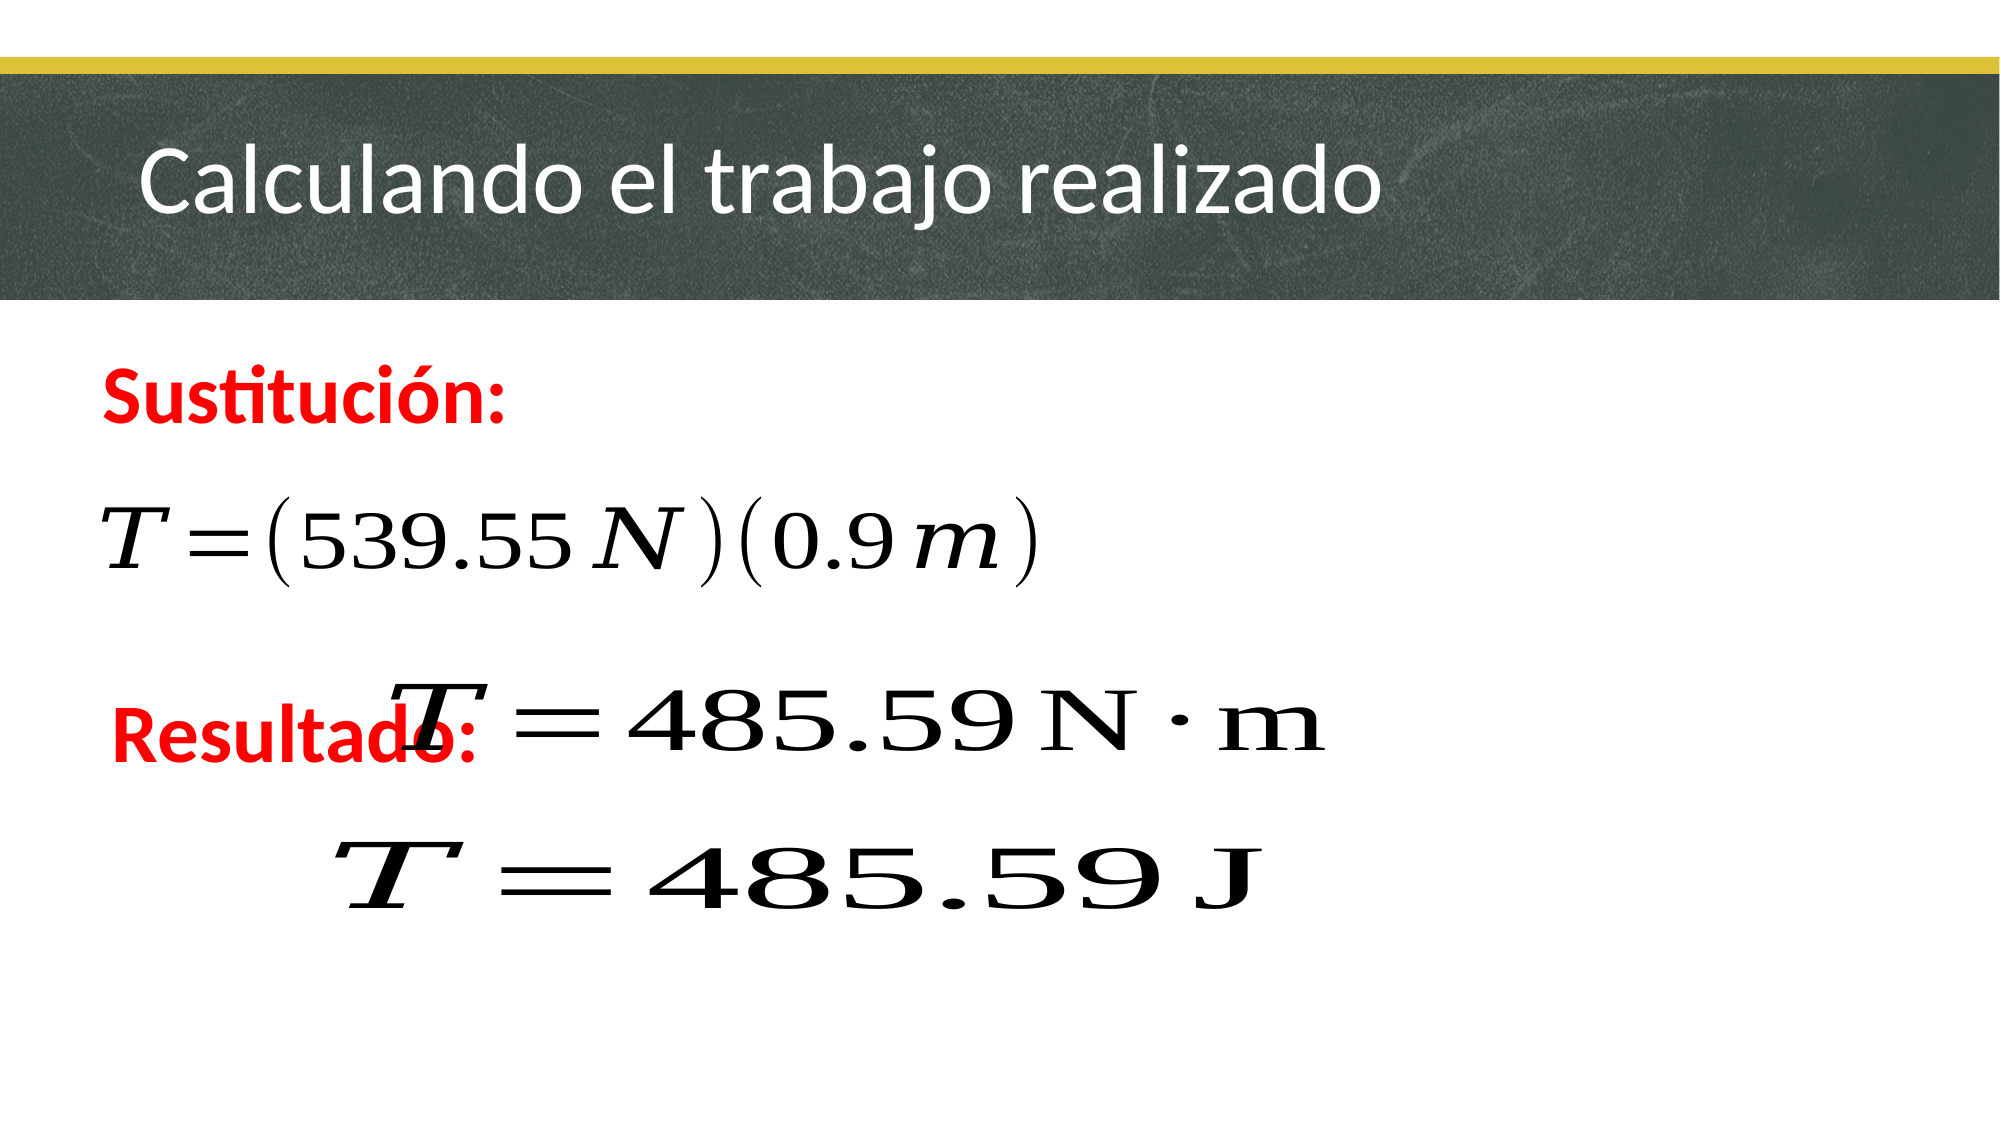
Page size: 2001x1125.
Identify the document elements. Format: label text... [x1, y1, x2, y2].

title Calculando el trabajo realizado [123, 67, 1703, 291]
text_box Sustitución: [88, 332, 532, 448]
text_box Resultado: [97, 671, 541, 787]
picture [0, 74, 2000, 300]
